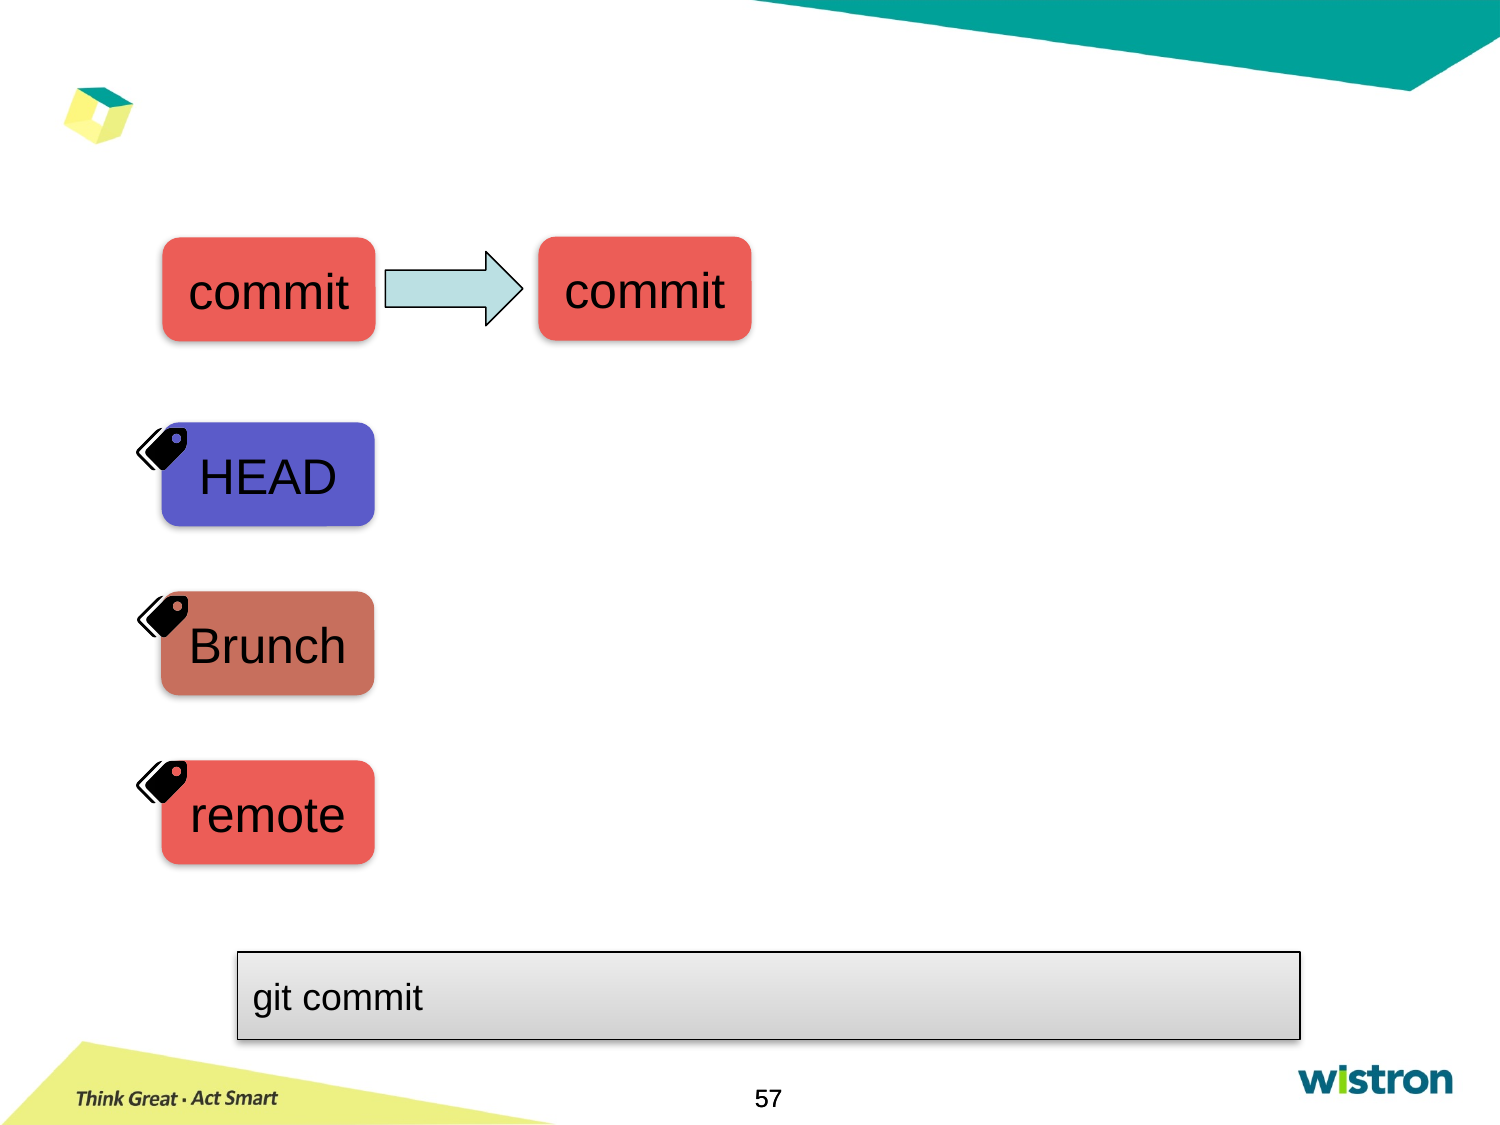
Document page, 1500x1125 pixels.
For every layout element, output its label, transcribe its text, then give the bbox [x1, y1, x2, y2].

text_box remote [161, 760, 375, 865]
text_box [385, 251, 523, 326]
picture [0, 0, 1500, 1125]
text_box 57 [724, 1074, 813, 1125]
text_box commit [162, 237, 376, 342]
text_box git commit [237, 951, 1301, 1040]
text_box commit [538, 236, 752, 341]
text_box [136, 591, 375, 696]
text_box HEAD [161, 422, 375, 527]
